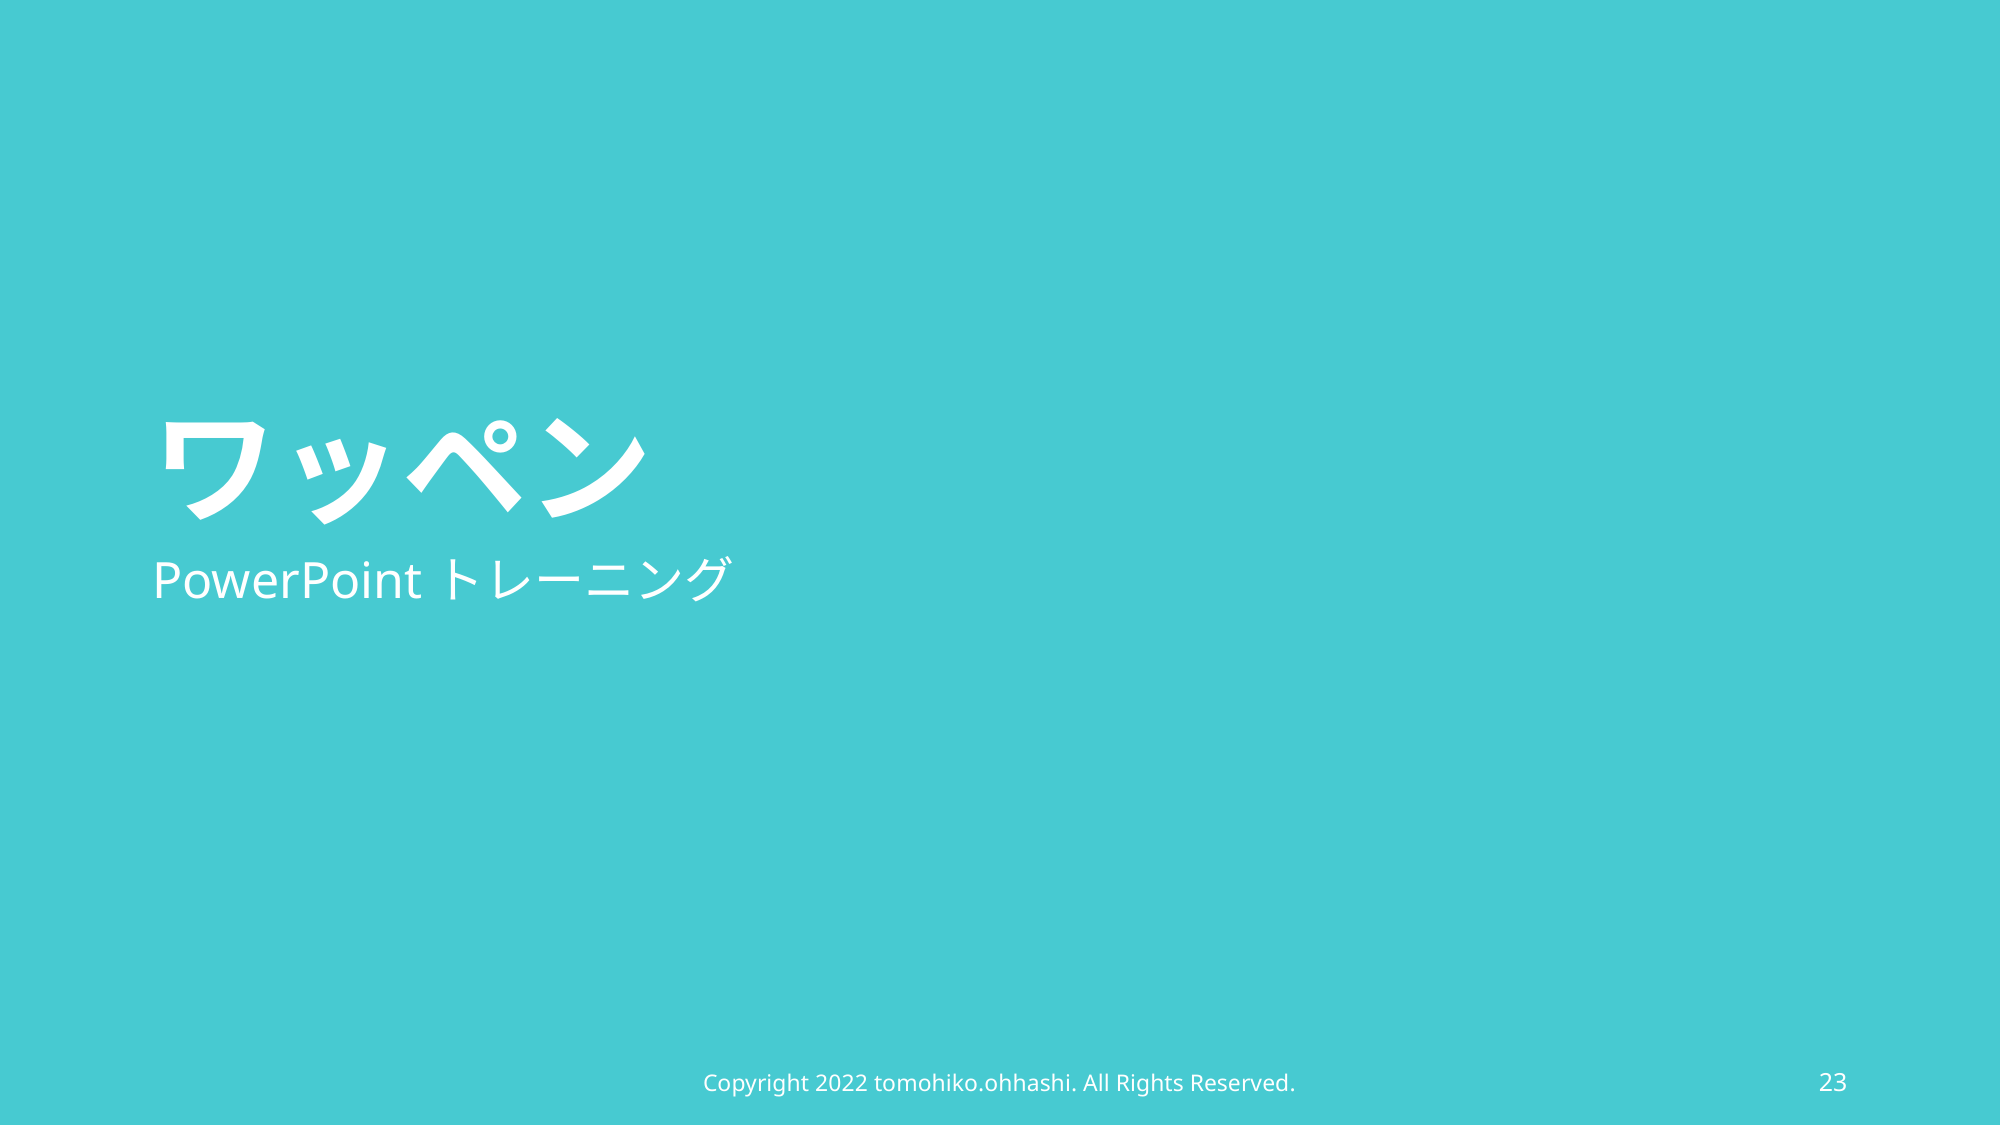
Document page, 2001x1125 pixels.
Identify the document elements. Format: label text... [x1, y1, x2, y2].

title ワッペン [137, 79, 1058, 547]
list PowerPointトレーニング [137, 547, 1058, 794]
footer Copyright 2022 tomohiko.ohhashi. All Rights Reserved. [640, 1065, 1360, 1103]
slide_number 23 [1701, 1065, 1863, 1103]
